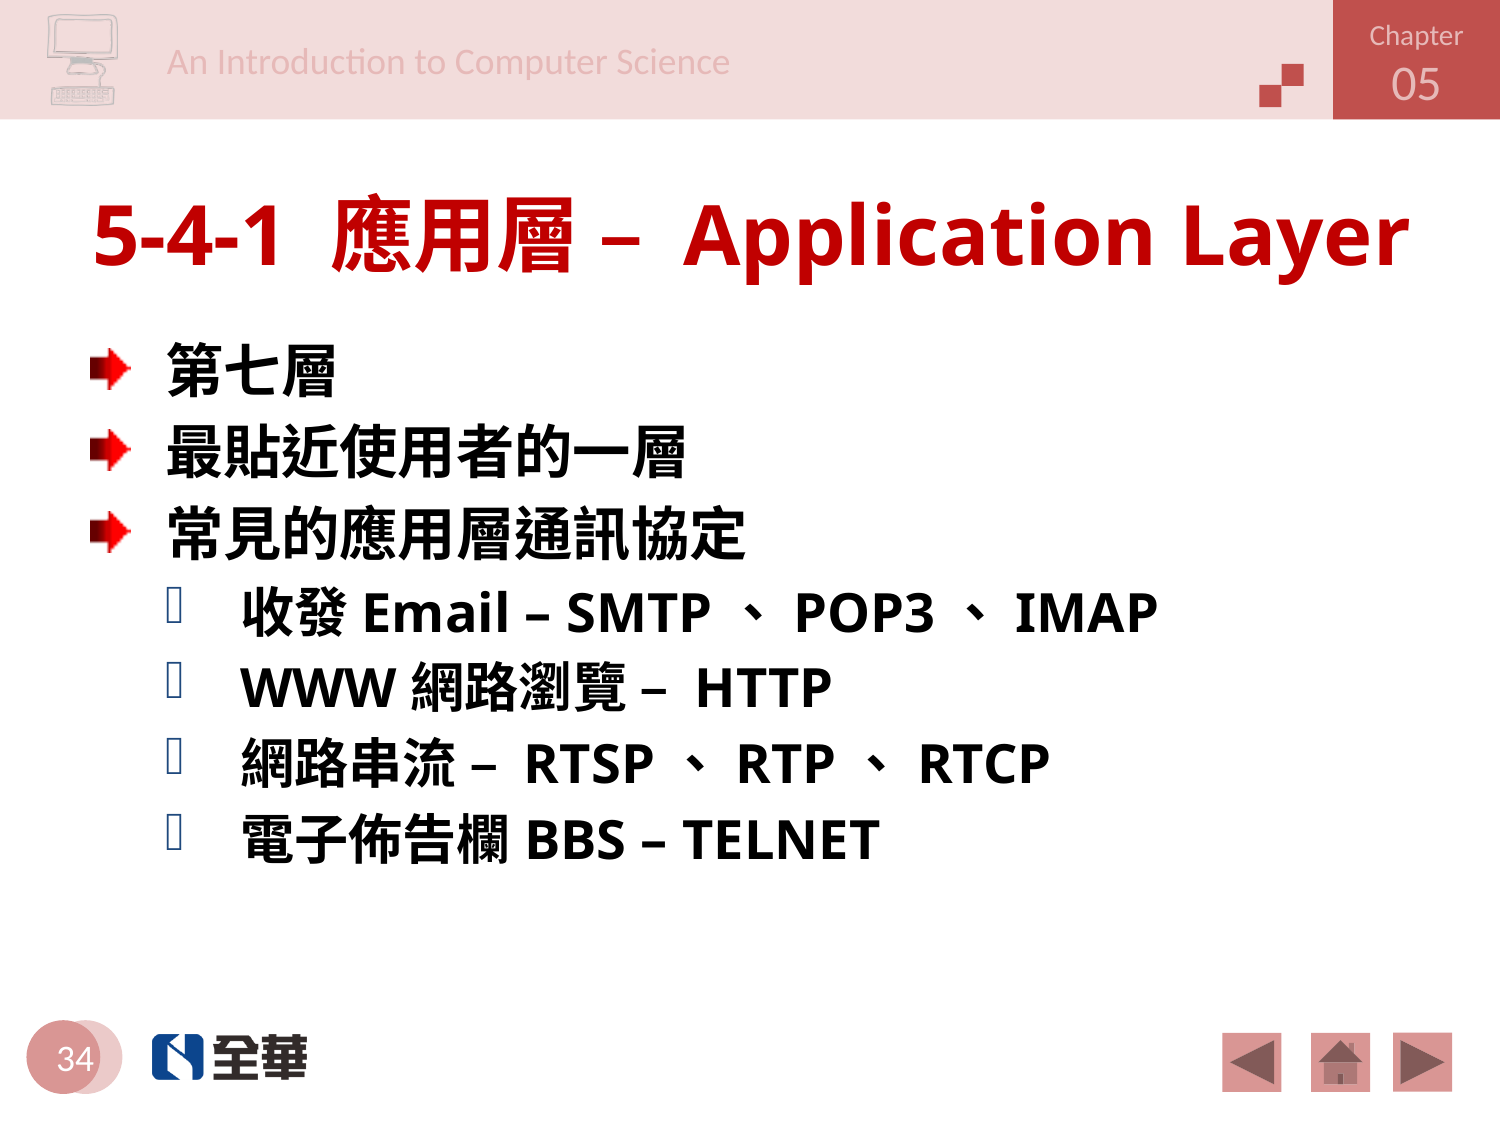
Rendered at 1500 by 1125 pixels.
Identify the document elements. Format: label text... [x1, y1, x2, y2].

picture [90, 348, 131, 390]
picture [90, 429, 131, 471]
picture [47, 14, 118, 106]
picture [152, 1034, 307, 1080]
title 5-4-1 應用層 – Application Layer [76, 138, 1427, 327]
picture [90, 511, 131, 553]
list 第七層 最貼近使用者的一層 常見的應用層通訊協定 收發Email – SMTP、POP3、IMAP WWW網路瀏覽 – HTTP 網路串流 – RTSP、RTP、RTCP 電子佈告欄BBS – TELNET [75, 326, 1425, 1005]
